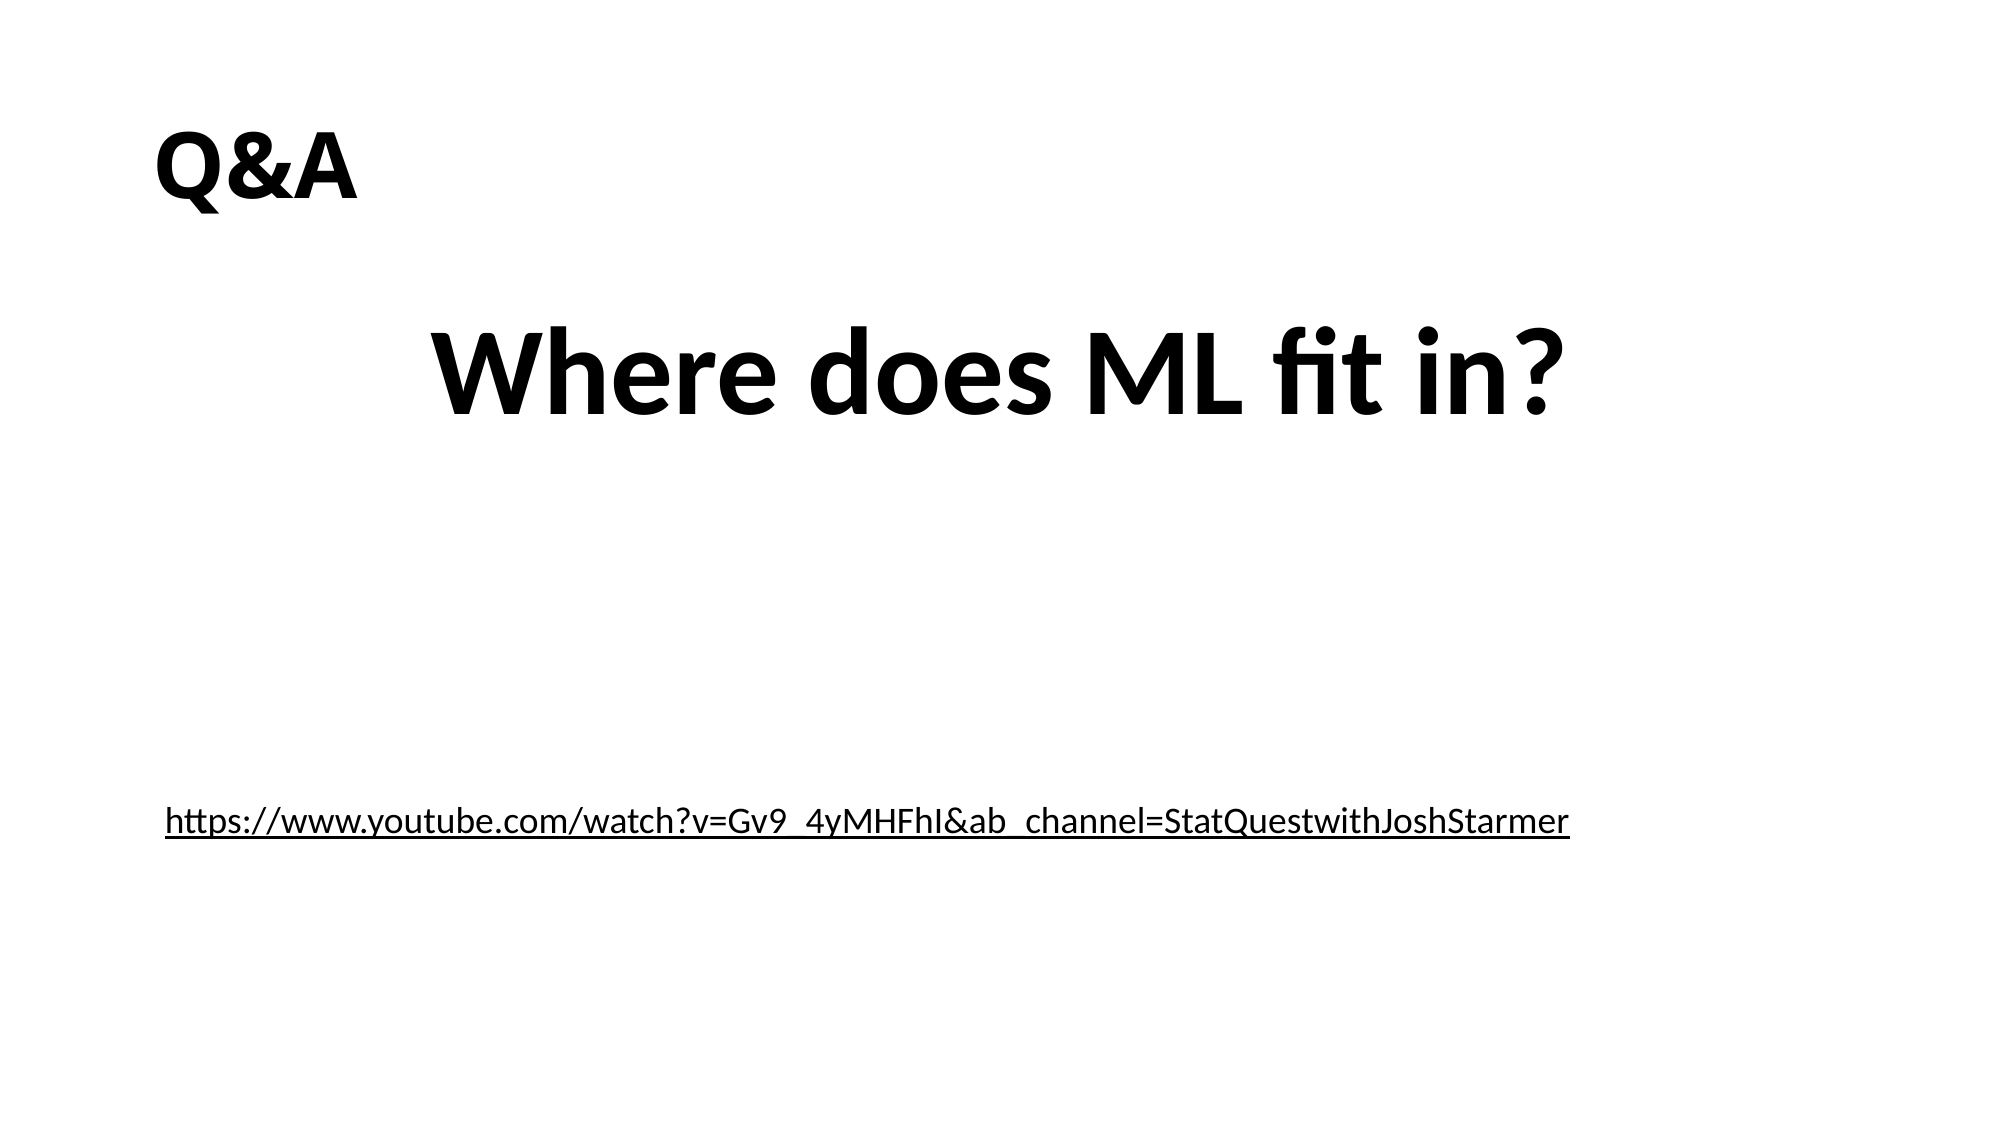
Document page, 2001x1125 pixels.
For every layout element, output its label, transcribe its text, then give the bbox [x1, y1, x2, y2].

text_box https://www.youtube.com/watch?v=Gv9_4yMHFhI&ab_channel=StatQuestwithJoshStarmer [150, 788, 1815, 849]
list Where does ML fit in? [137, 299, 1863, 1014]
title Q&A [137, 59, 1863, 278]
